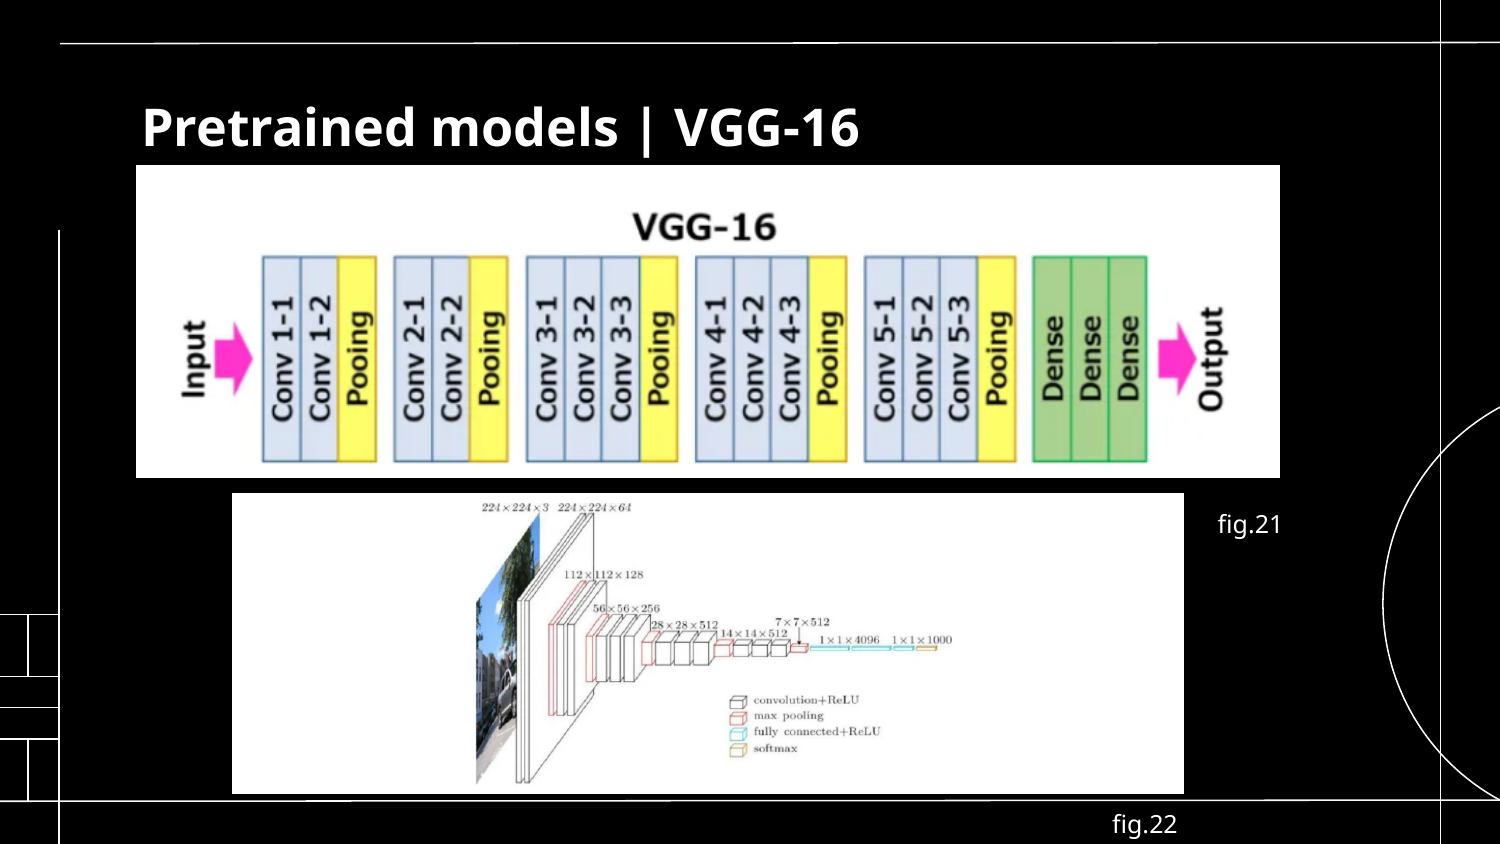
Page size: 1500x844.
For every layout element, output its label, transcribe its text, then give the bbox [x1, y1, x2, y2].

text_box fig.22 [1097, 793, 1193, 844]
text_box Pretrained models | VGG-16 [126, 79, 962, 182]
text_box fig.21 [1202, 493, 1299, 554]
picture [232, 493, 1184, 794]
picture [136, 165, 1280, 478]
